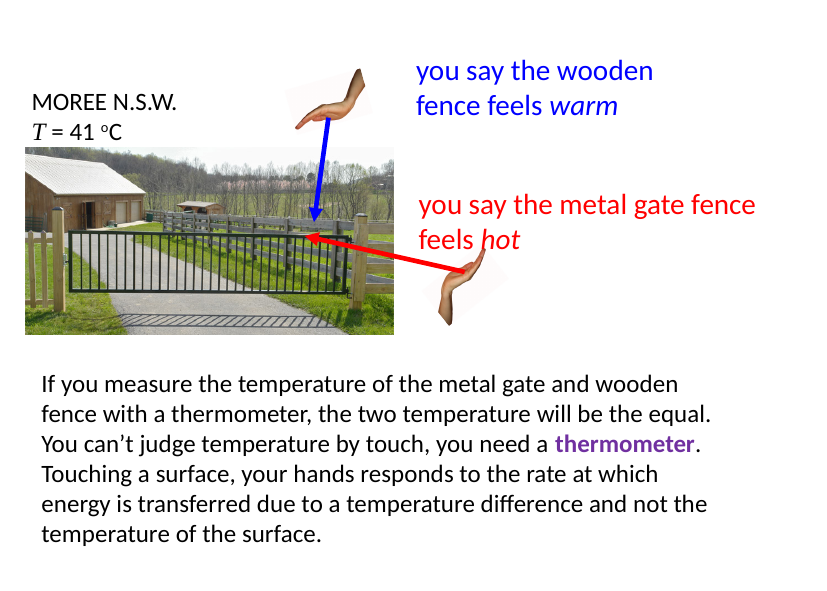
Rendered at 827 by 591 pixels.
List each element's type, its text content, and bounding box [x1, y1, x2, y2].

text_box MOREE N.S.W. T = 41 oC [16, 77, 193, 153]
text_box If you measure the temperature of the metal gate and wooden fence with a thermometer, the two temperature will be the equal. You can’t judge temperature by touch, you need a thermometer. Touching a surface, your hands responds to the rate at which energy is transferred due to a temperature difference and not the temperature of the surface. [26, 360, 734, 555]
picture [422, 262, 508, 325]
text_box you say the metal gate fence feels hot [403, 178, 780, 263]
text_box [304, 235, 465, 272]
picture [285, 69, 372, 134]
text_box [313, 117, 329, 222]
picture [25, 147, 394, 335]
text_box you say the wooden fence feels warm [401, 43, 670, 129]
